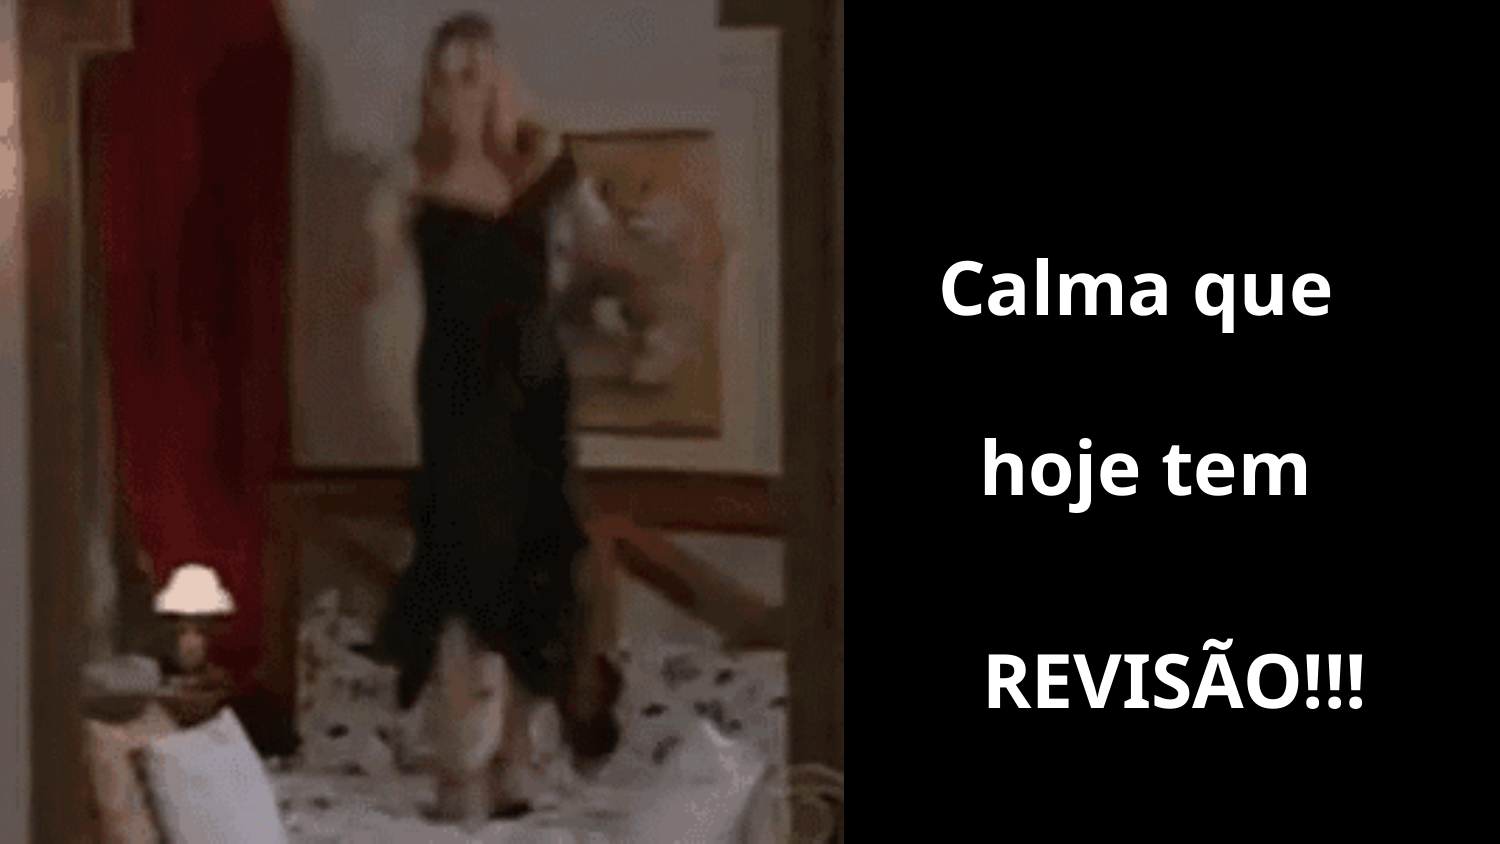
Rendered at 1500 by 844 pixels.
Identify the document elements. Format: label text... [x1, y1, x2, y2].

list Calma que hoje tem REVISÃO!!! [889, 135, 1402, 561]
picture [0, 0, 844, 844]
